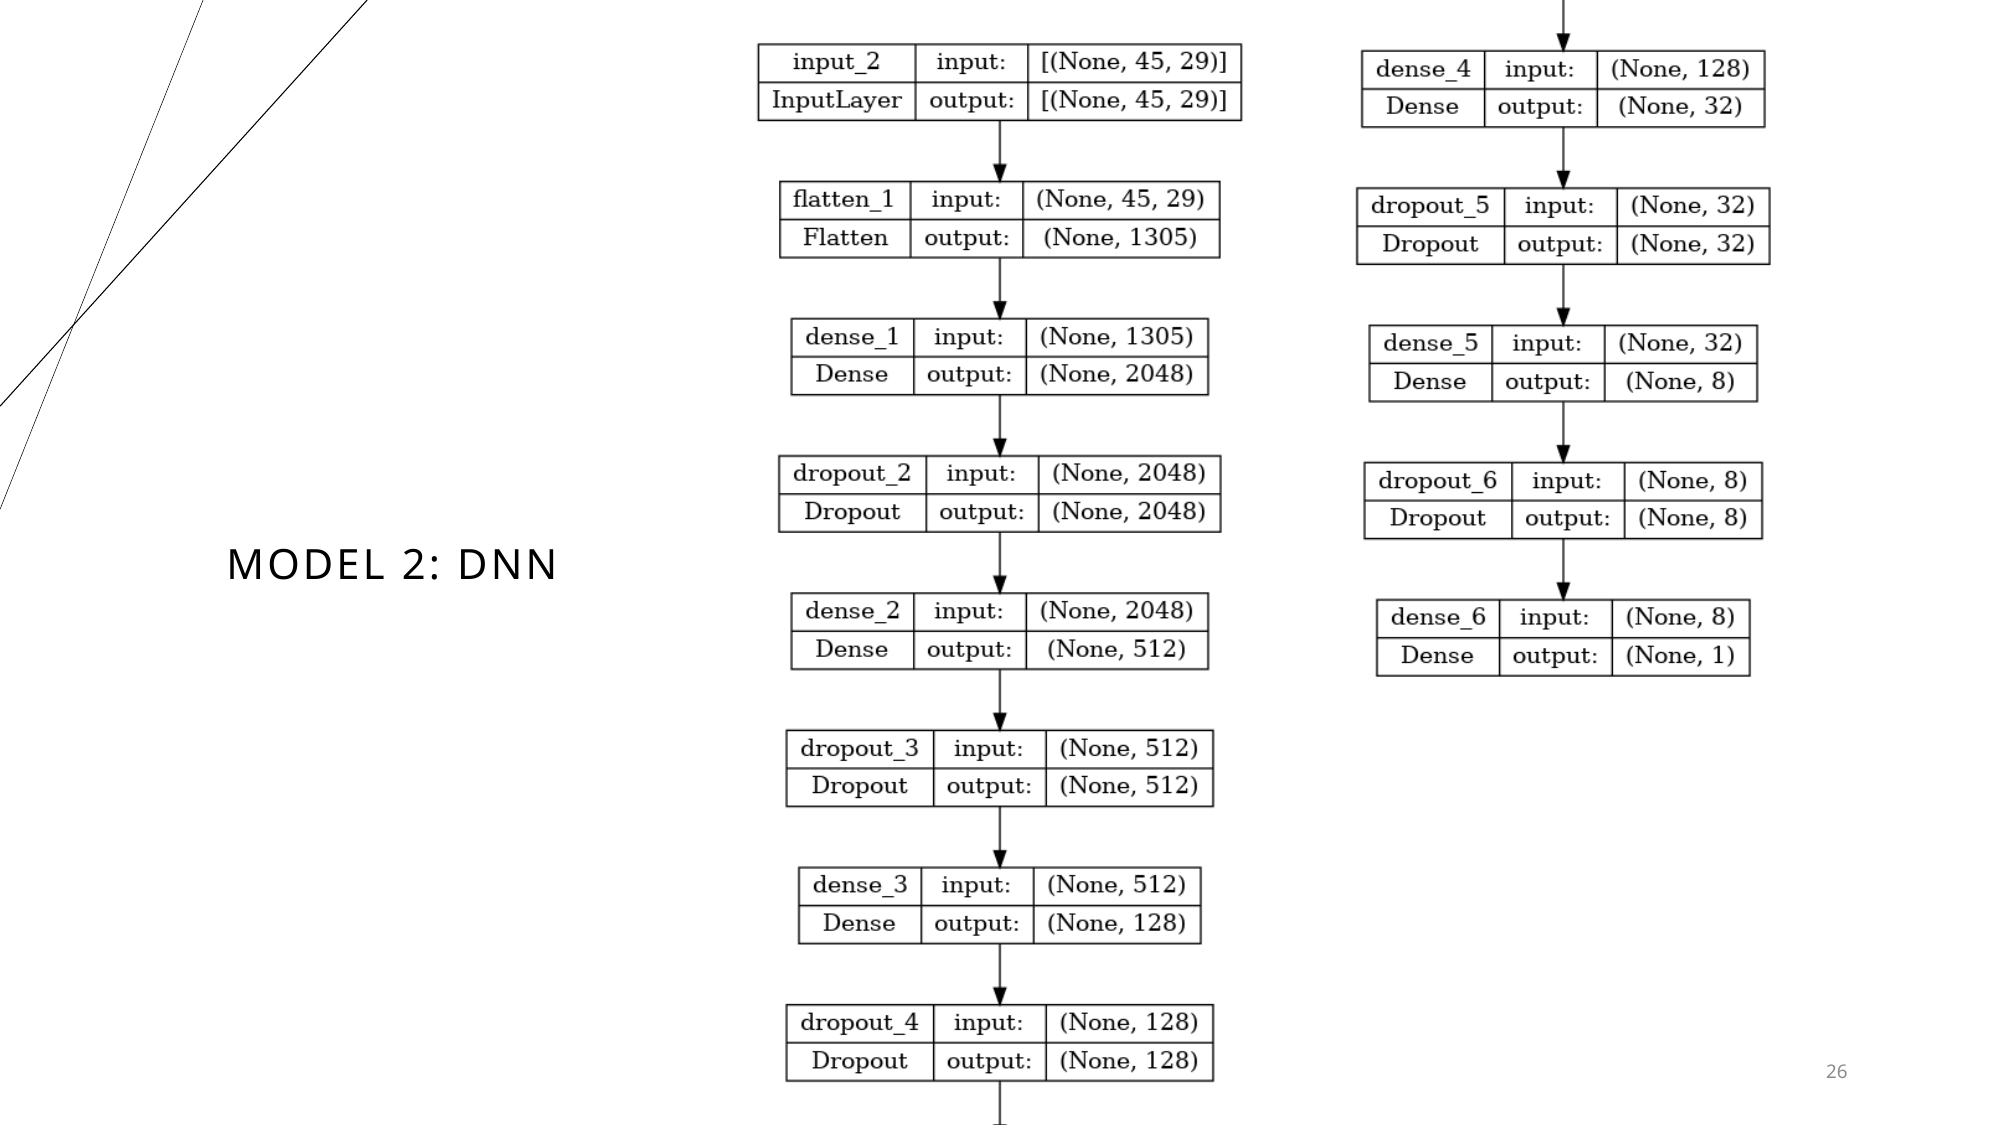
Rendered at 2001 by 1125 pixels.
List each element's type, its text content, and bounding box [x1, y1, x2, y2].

picture [1315, 0, 1812, 683]
text_box Model 2: DNN [211, 528, 685, 596]
slide_number 26 [1412, 1042, 1863, 1103]
picture [751, 37, 1248, 1125]
